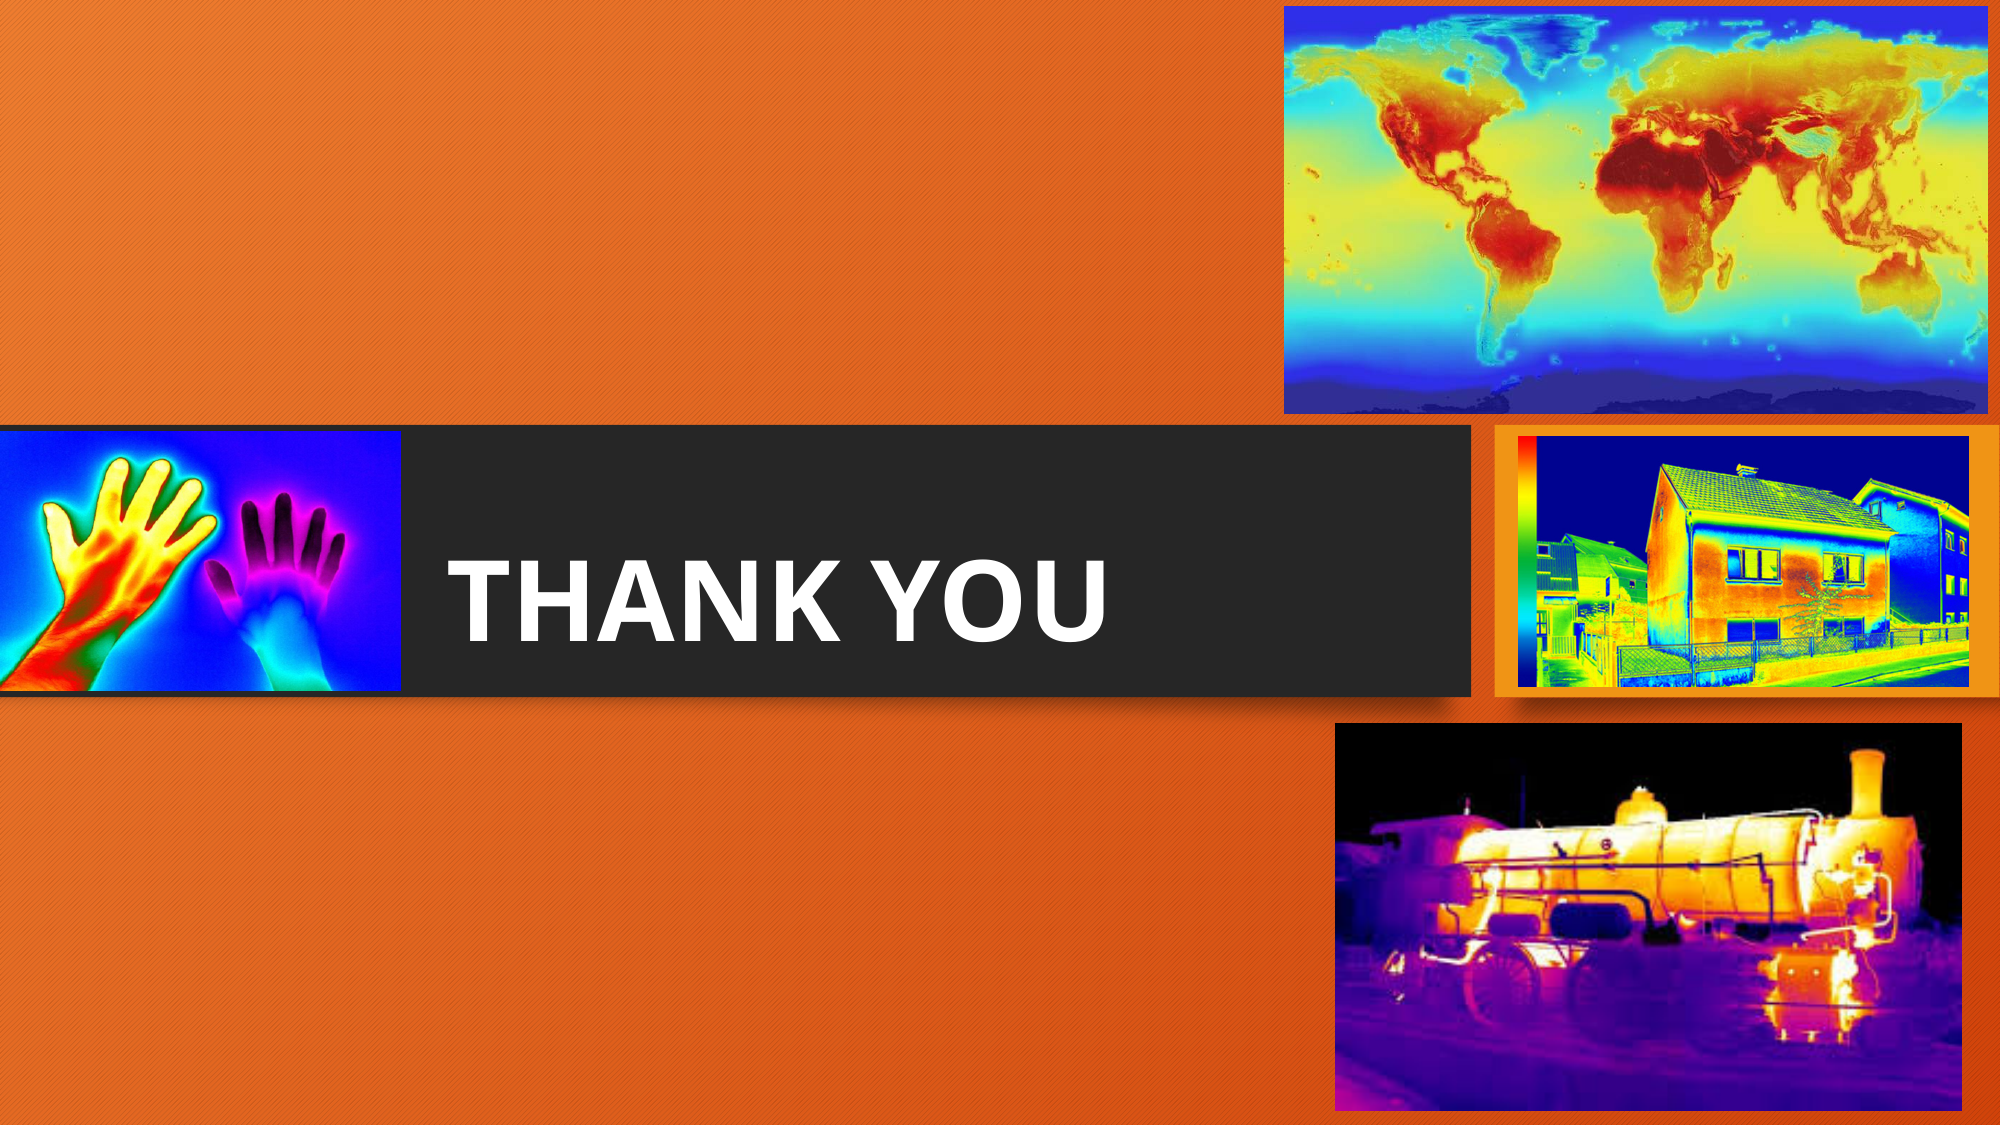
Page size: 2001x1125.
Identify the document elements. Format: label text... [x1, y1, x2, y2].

picture [0, 698, 2000, 1112]
picture [0, 431, 401, 691]
title THANK YOU [401, 448, 1129, 674]
picture [1283, 5, 1988, 414]
picture [1518, 435, 1969, 687]
